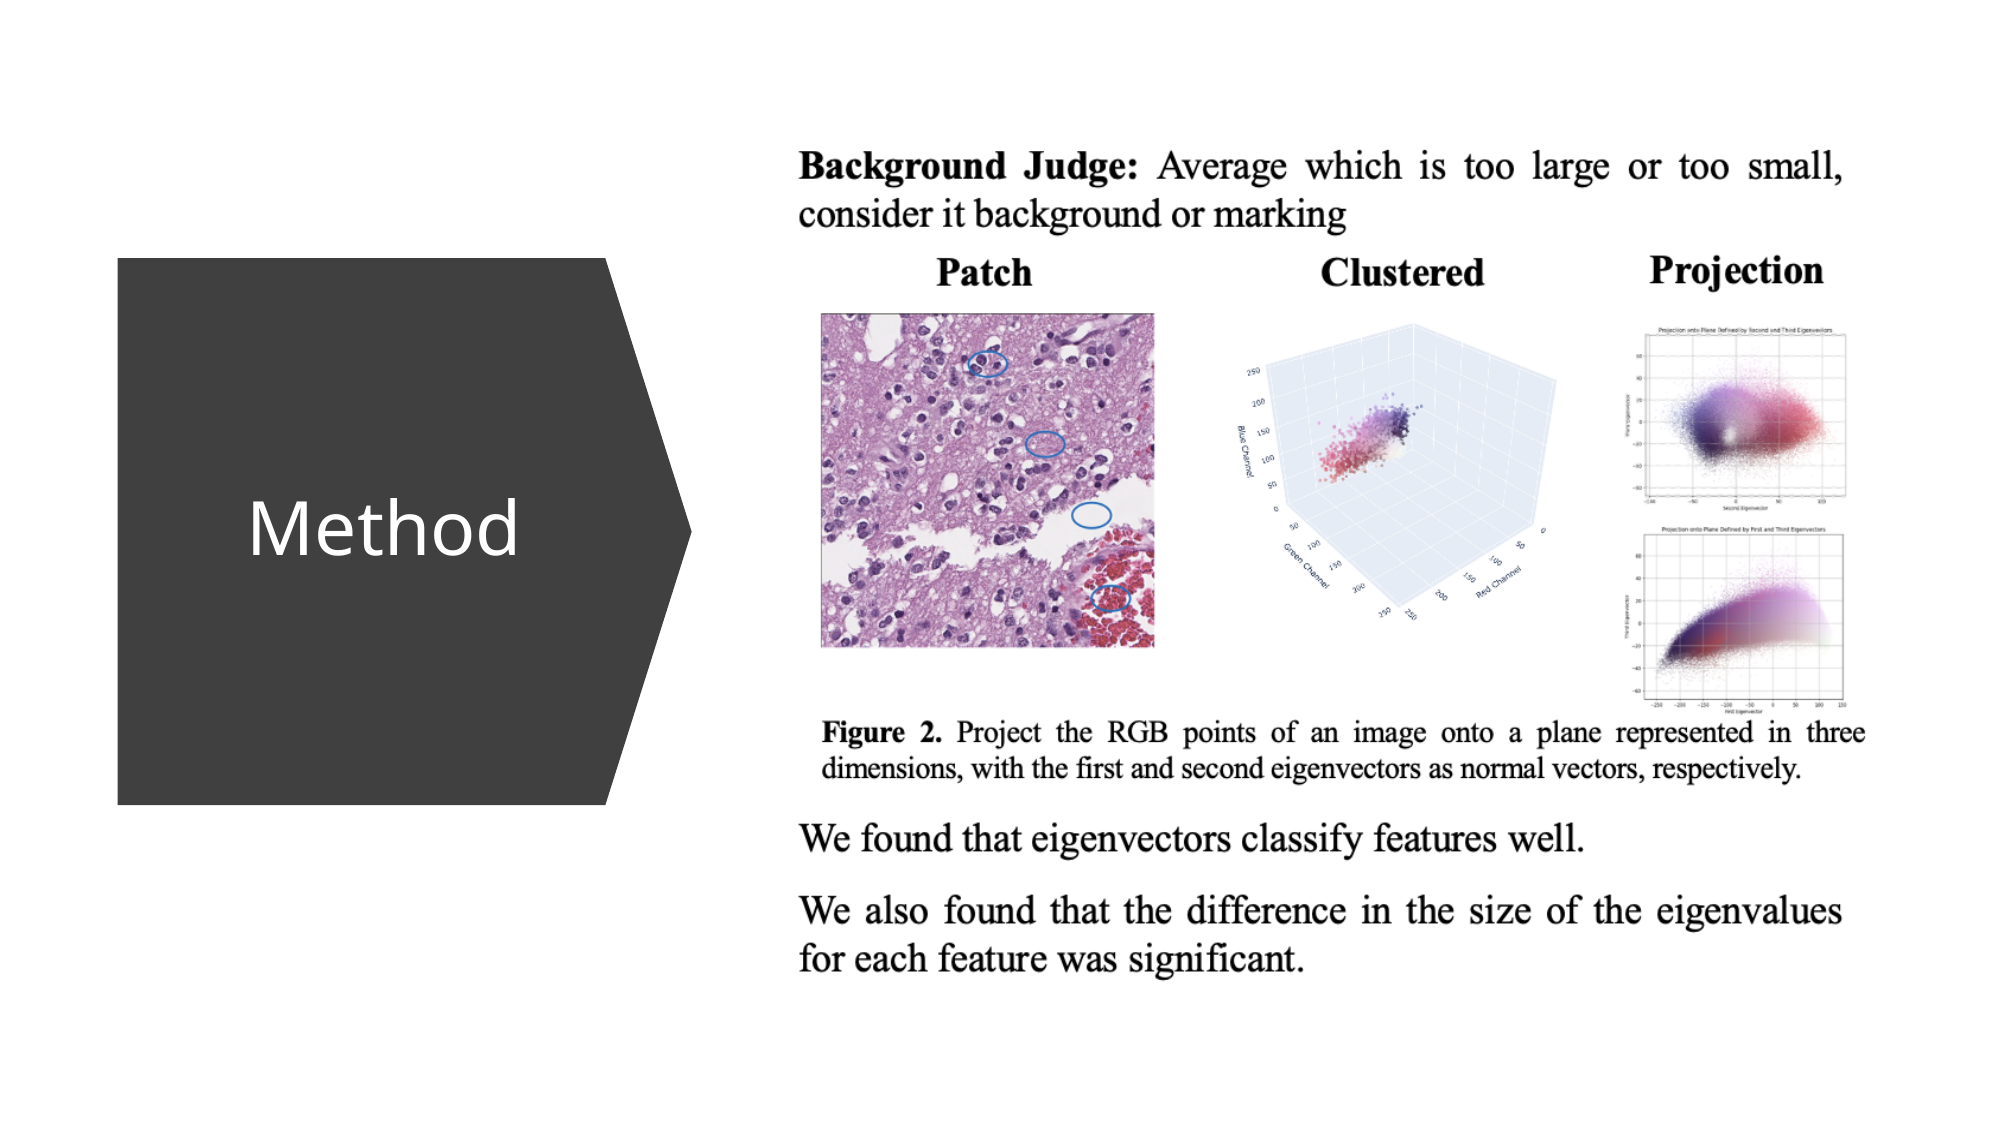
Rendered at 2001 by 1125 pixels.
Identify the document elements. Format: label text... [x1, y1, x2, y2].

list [783, 132, 1897, 993]
text_box [116, 256, 694, 807]
title Method [168, 322, 601, 741]
